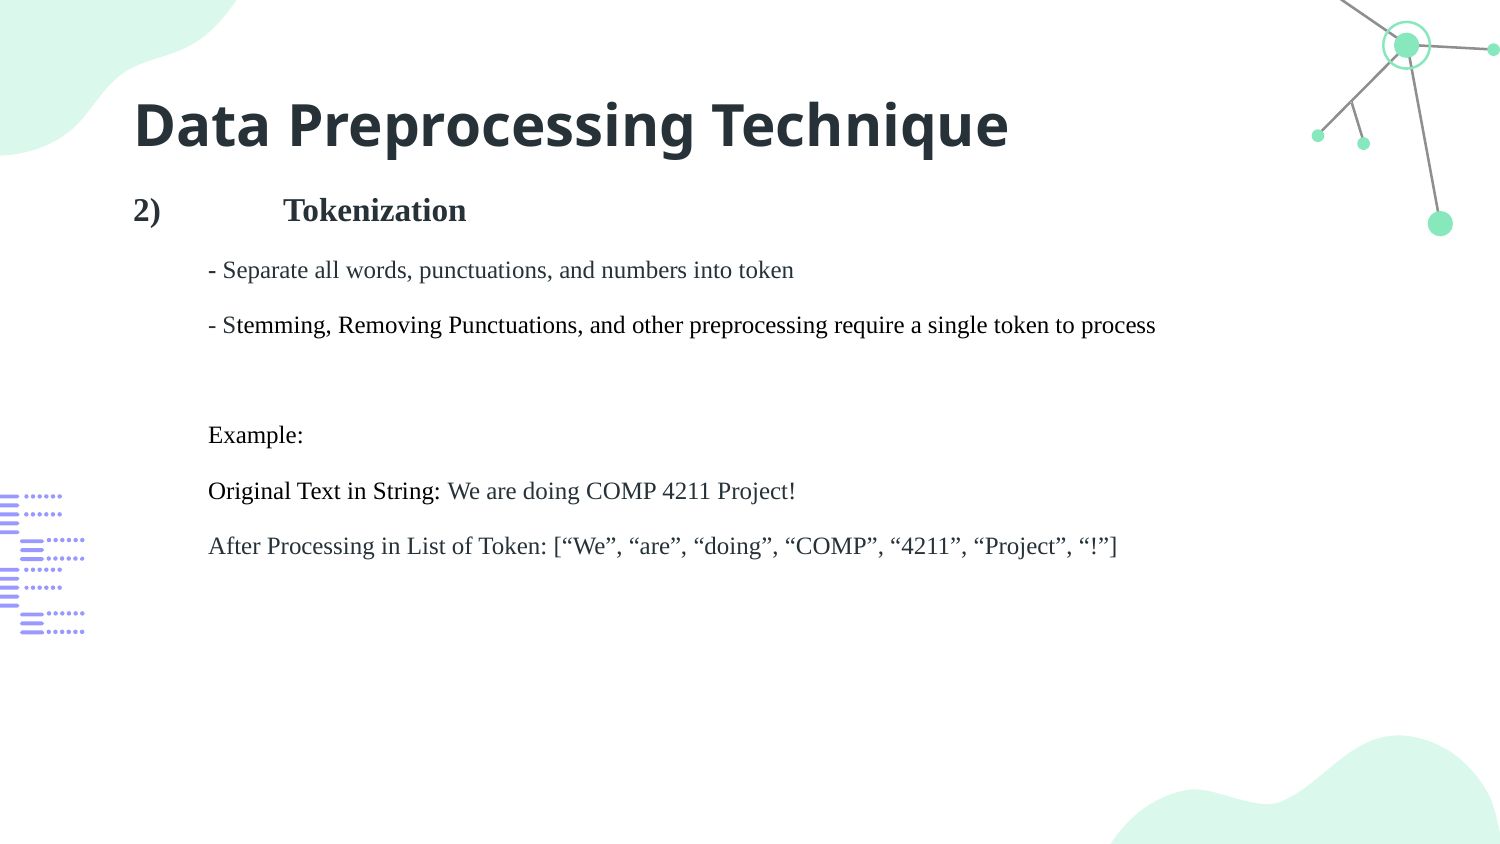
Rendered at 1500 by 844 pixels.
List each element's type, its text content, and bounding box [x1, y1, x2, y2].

subtitle 2) Tokenization - Separate all words, punctuations, and numbers into token - Stemming, Removing Punctuations, and other preprocessing require a single token to process Example: Original Text in String: We are doing COMP 4211 Project! After Processing in List of Token: [“We”, “are”, “doing”, “COMP”, “4211”, “Project”, “!”] [118, 166, 1394, 799]
title Data Preprocessing Technique [118, 72, 1226, 166]
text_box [1231, 0, 1500, 236]
